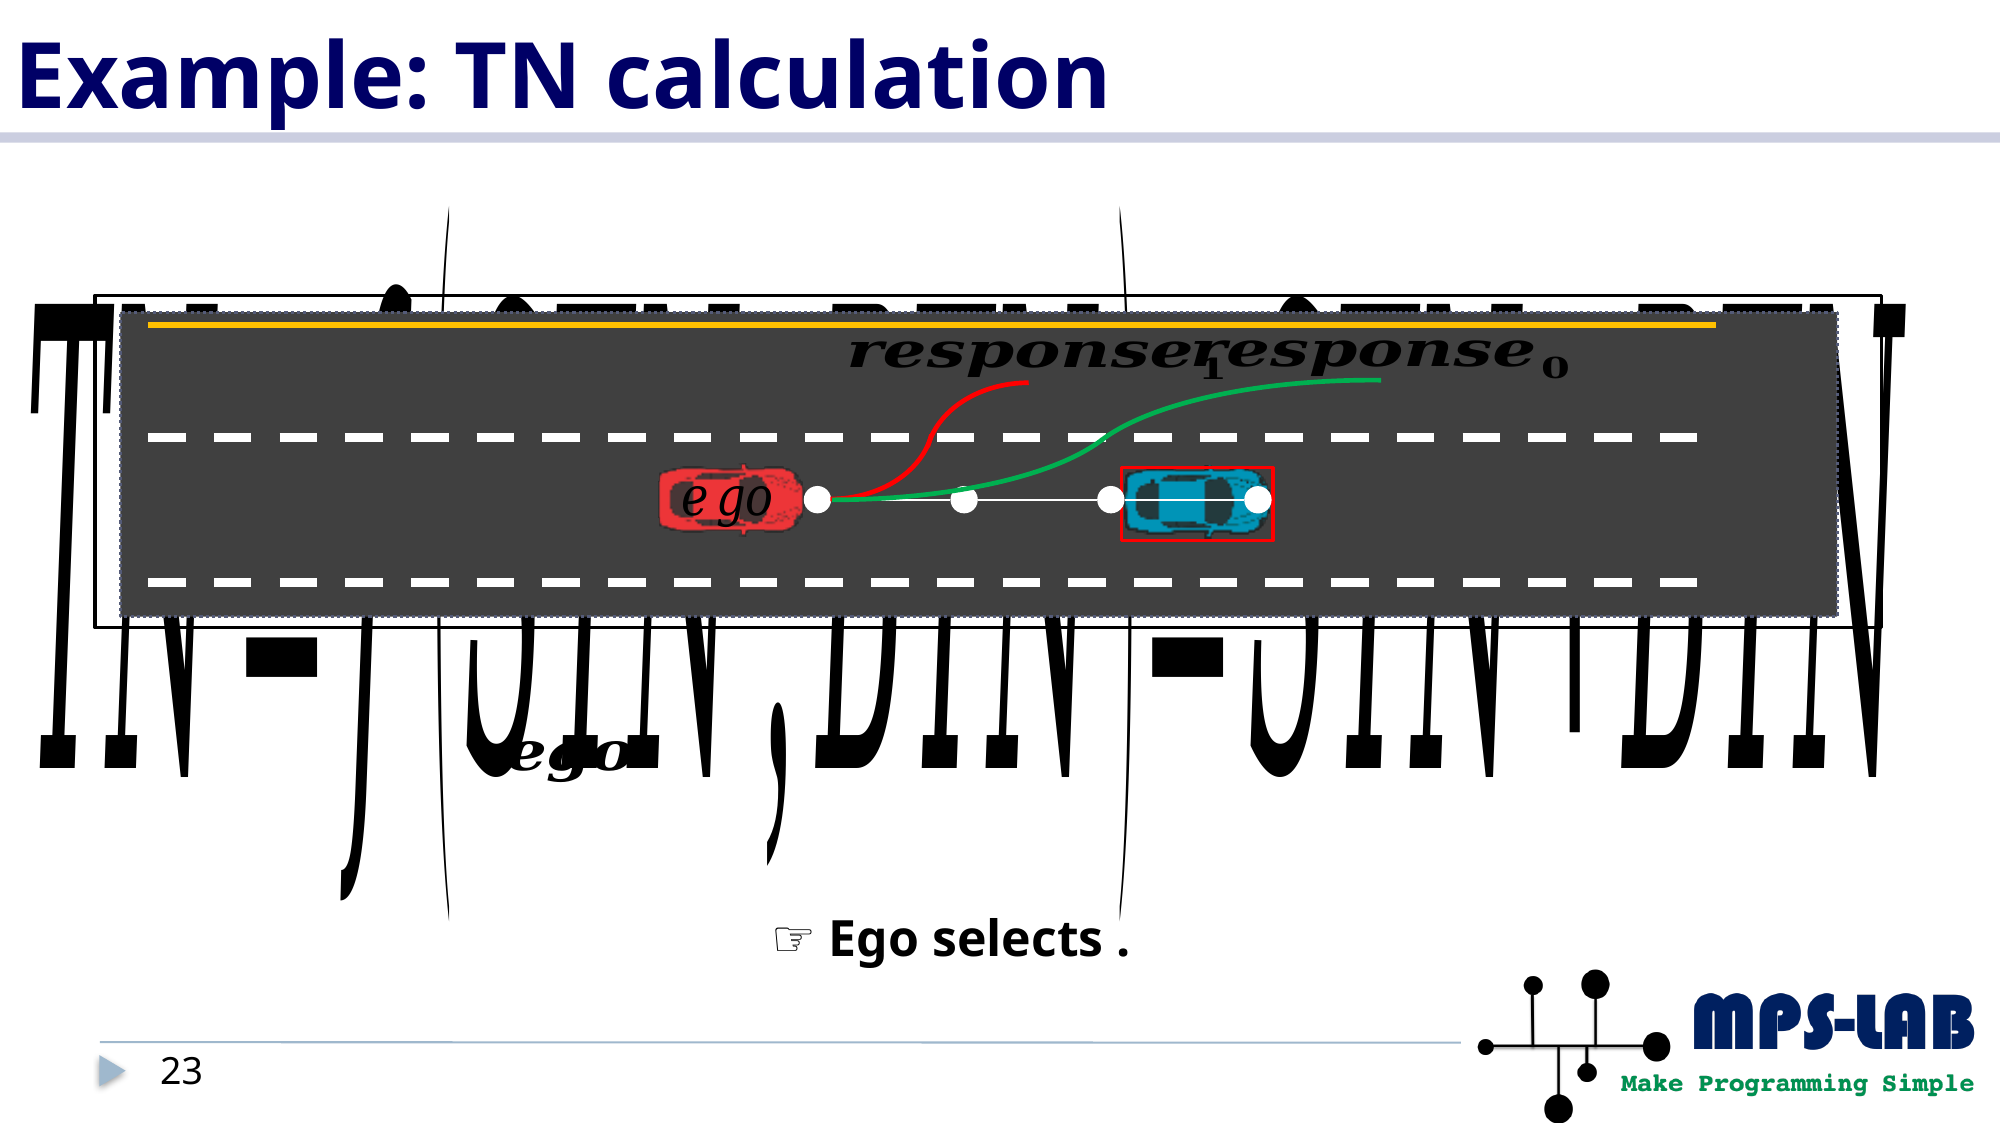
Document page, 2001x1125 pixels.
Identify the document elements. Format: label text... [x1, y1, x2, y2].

slide_number 23 [145, 1039, 353, 1100]
text_box [93, 294, 1883, 629]
picture [1477, 950, 2001, 1123]
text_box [535, 295, 1668, 585]
title Example: TN calculation [0, 0, 2000, 134]
